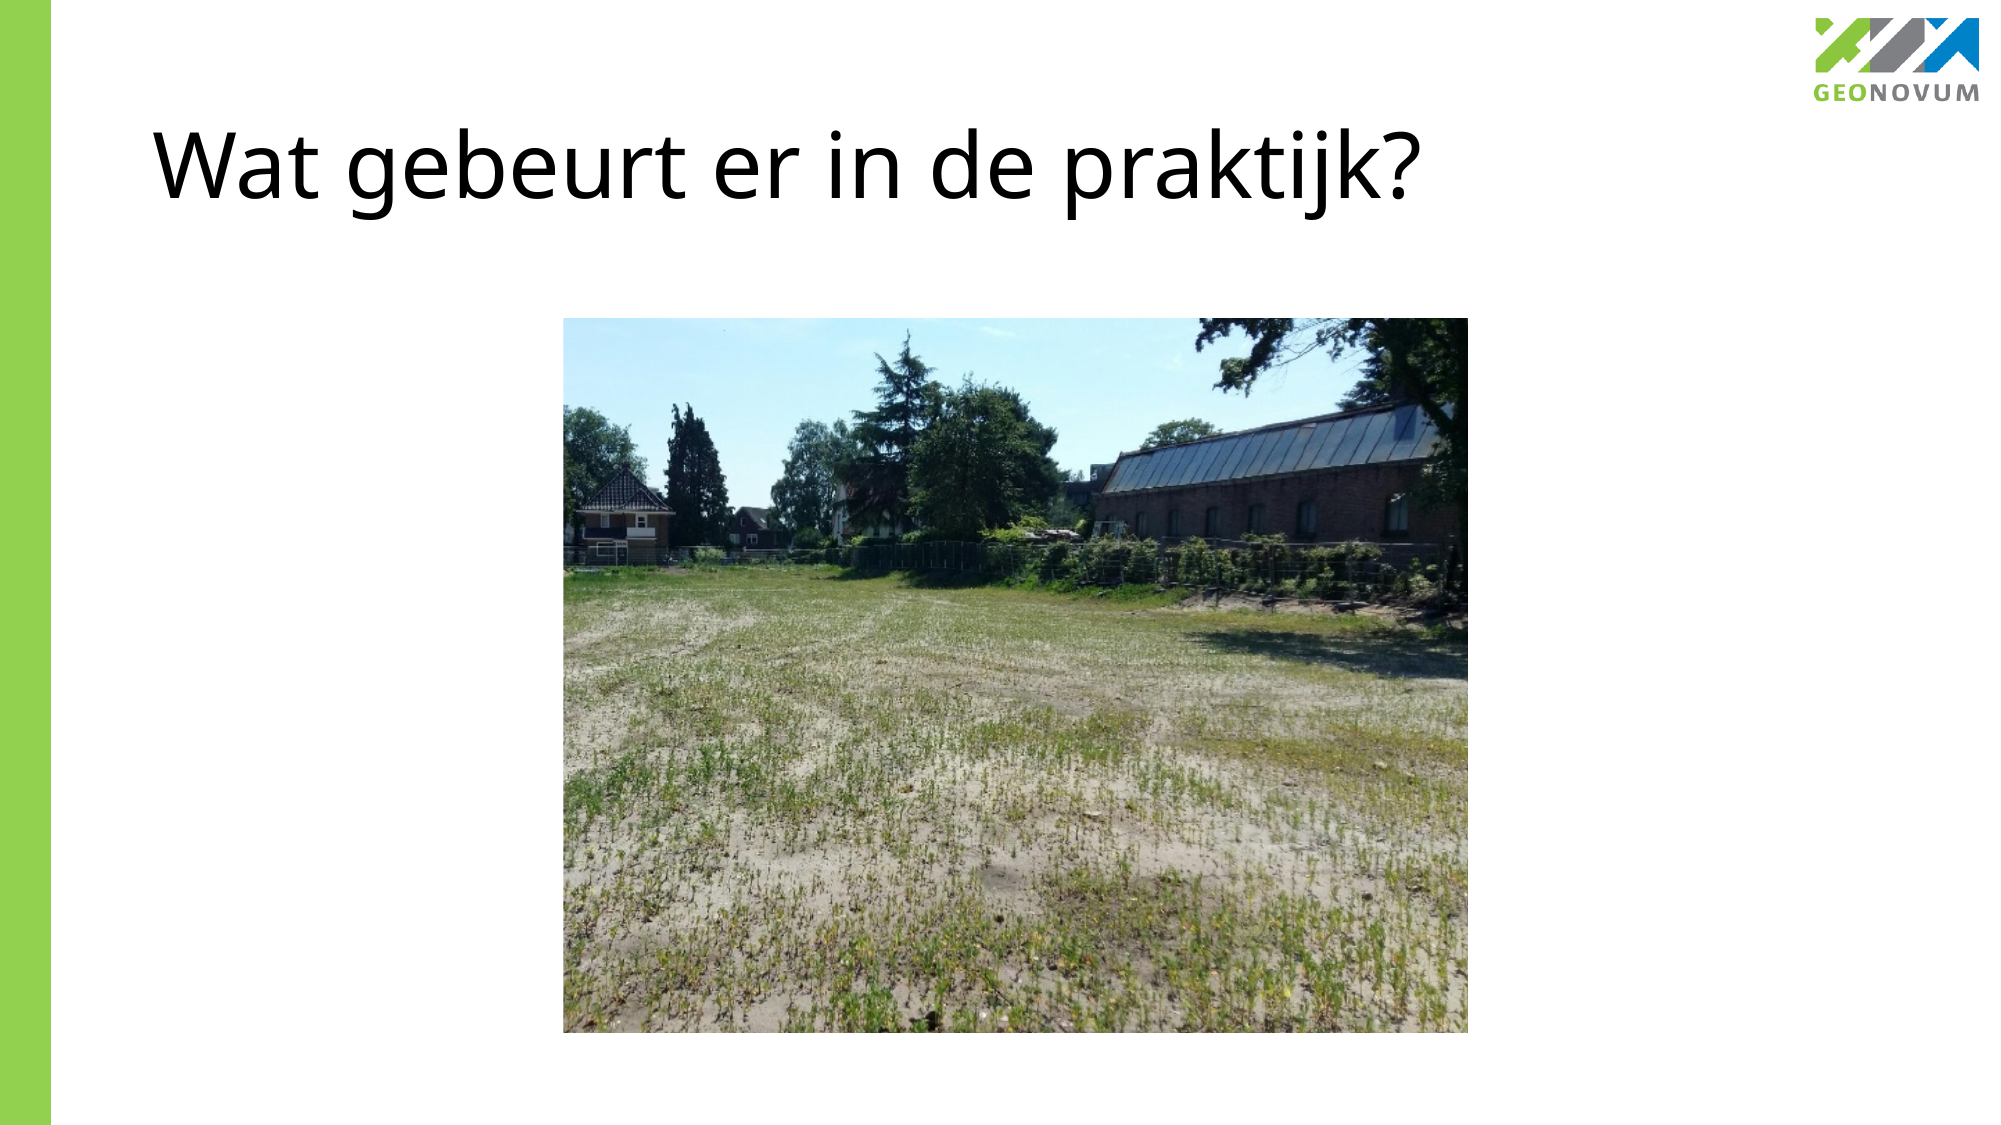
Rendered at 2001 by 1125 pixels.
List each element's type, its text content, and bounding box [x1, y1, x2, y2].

picture [1814, 0, 1979, 142]
picture [563, 317, 1468, 1033]
title Wat gebeurt er in de praktijk? [137, 59, 1863, 278]
text_box [0, 0, 51, 1125]
